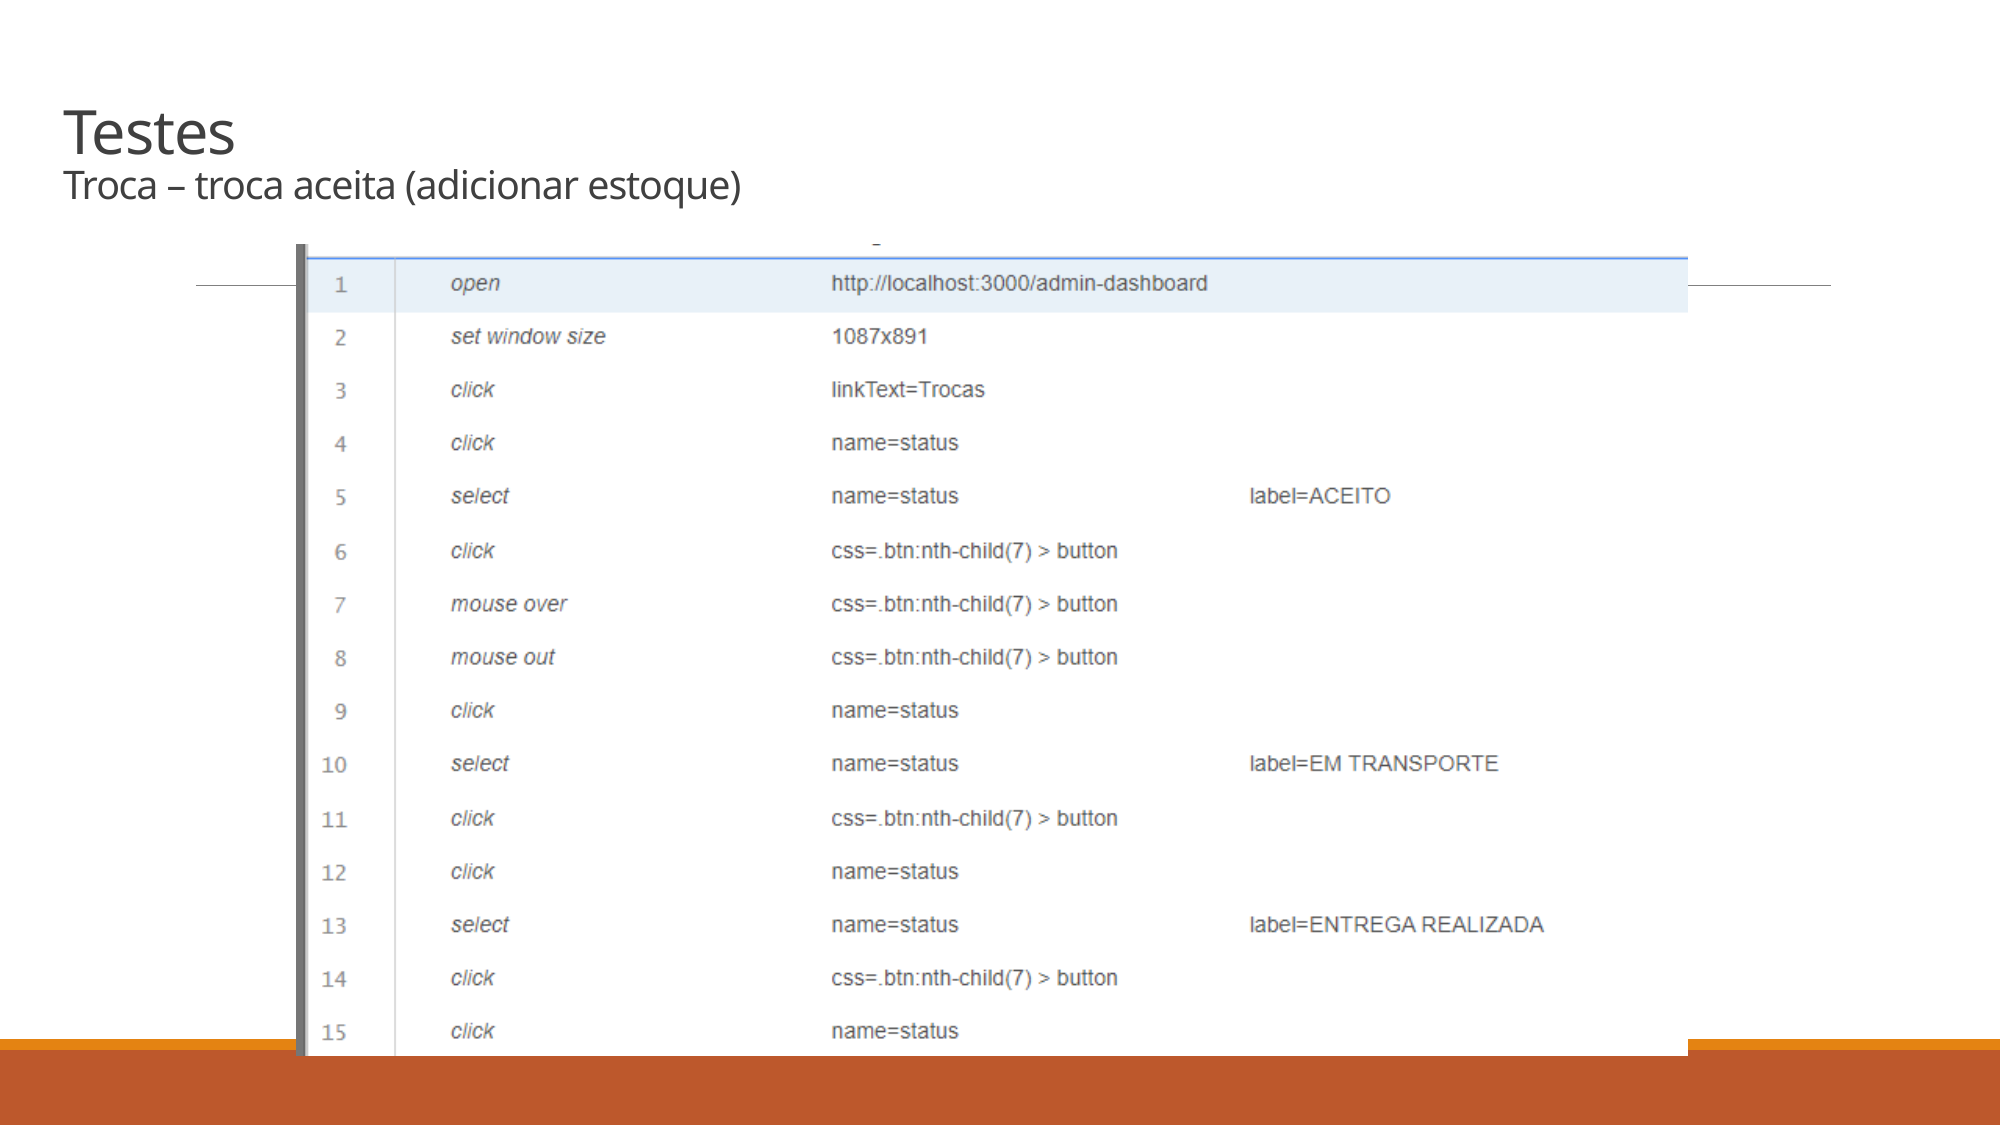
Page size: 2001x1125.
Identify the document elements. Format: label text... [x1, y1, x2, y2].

title Testes Troca – troca aceita (adicionar estoque) [48, 96, 1699, 215]
picture [295, 244, 1688, 1057]
